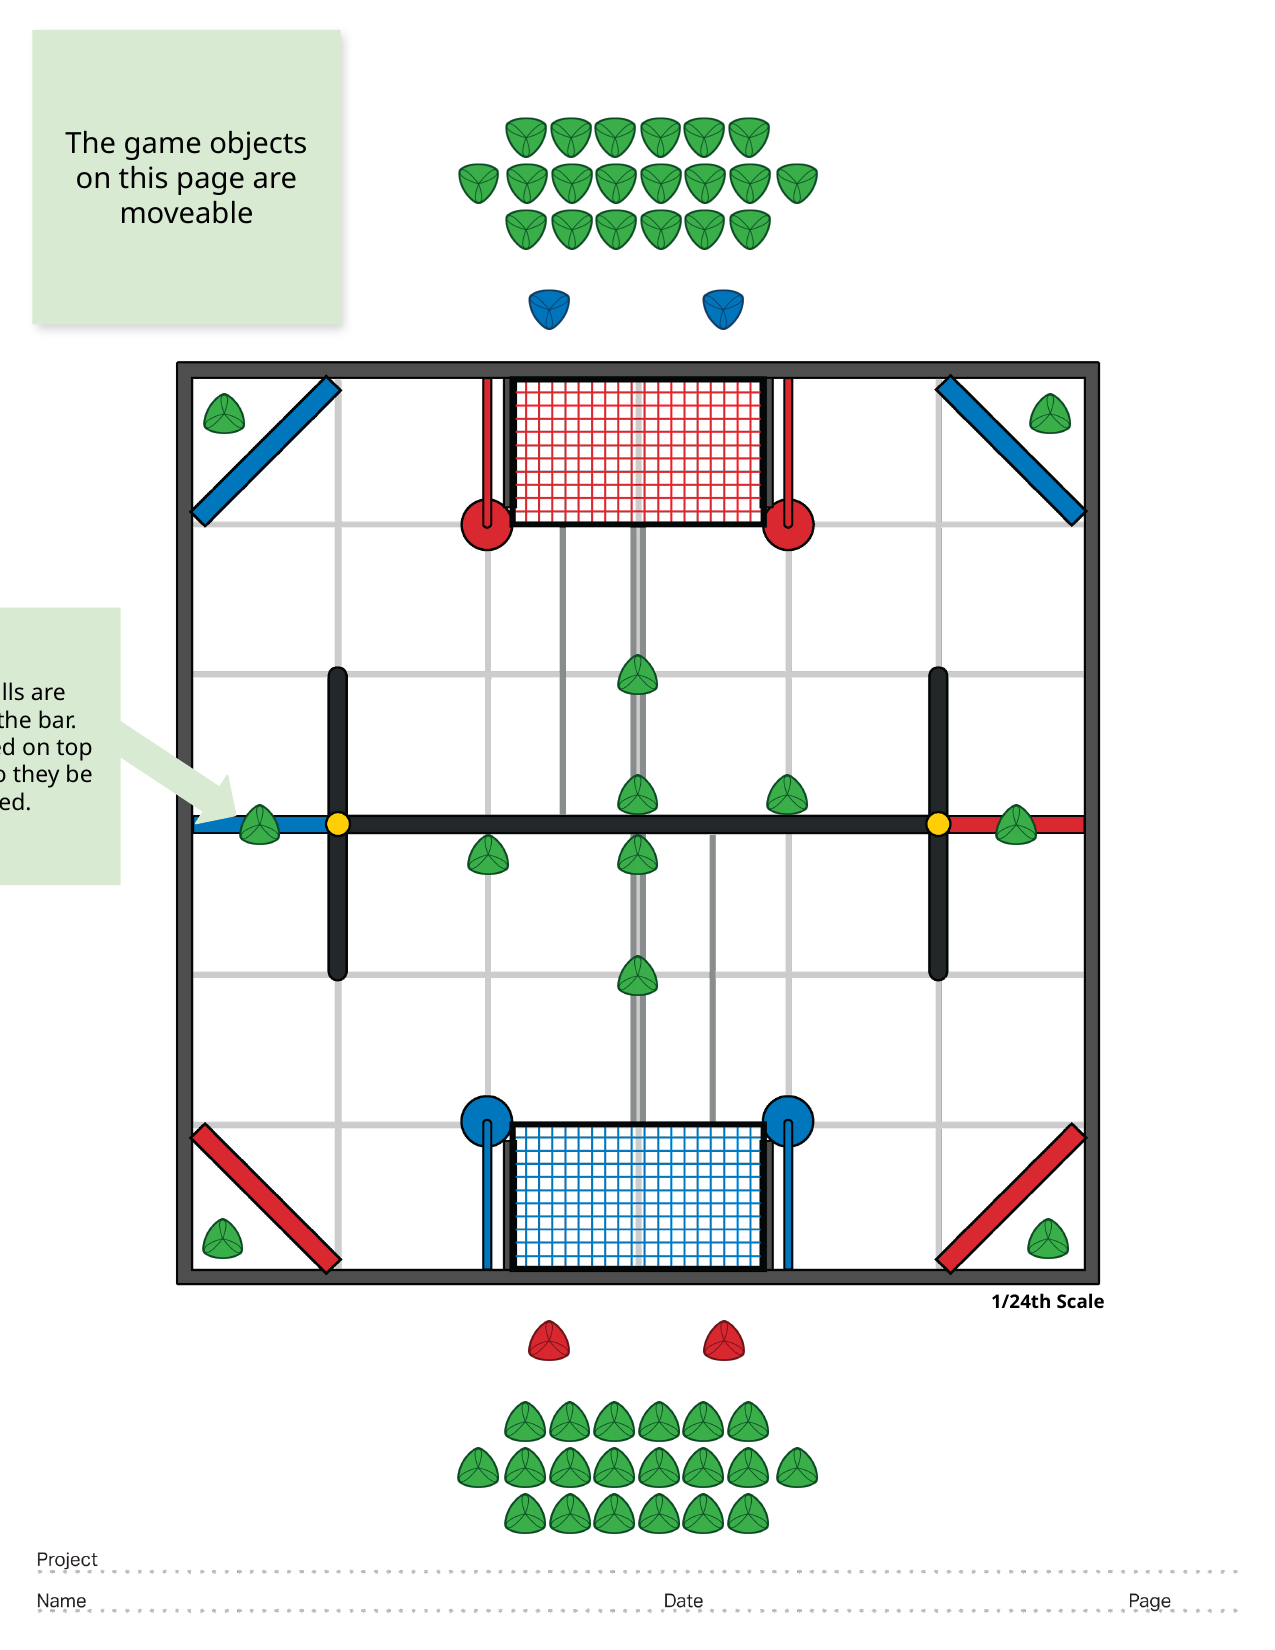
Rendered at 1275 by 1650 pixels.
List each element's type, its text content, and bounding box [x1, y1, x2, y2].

text_box The game objects on this page are moveable [32, 29, 341, 325]
picture [0, 0, 1275, 1650]
text_box These tri-balls are underneath the bar. They are placed on top on this slide so they be can moved. [0, 607, 121, 886]
text_box [121, 722, 234, 824]
